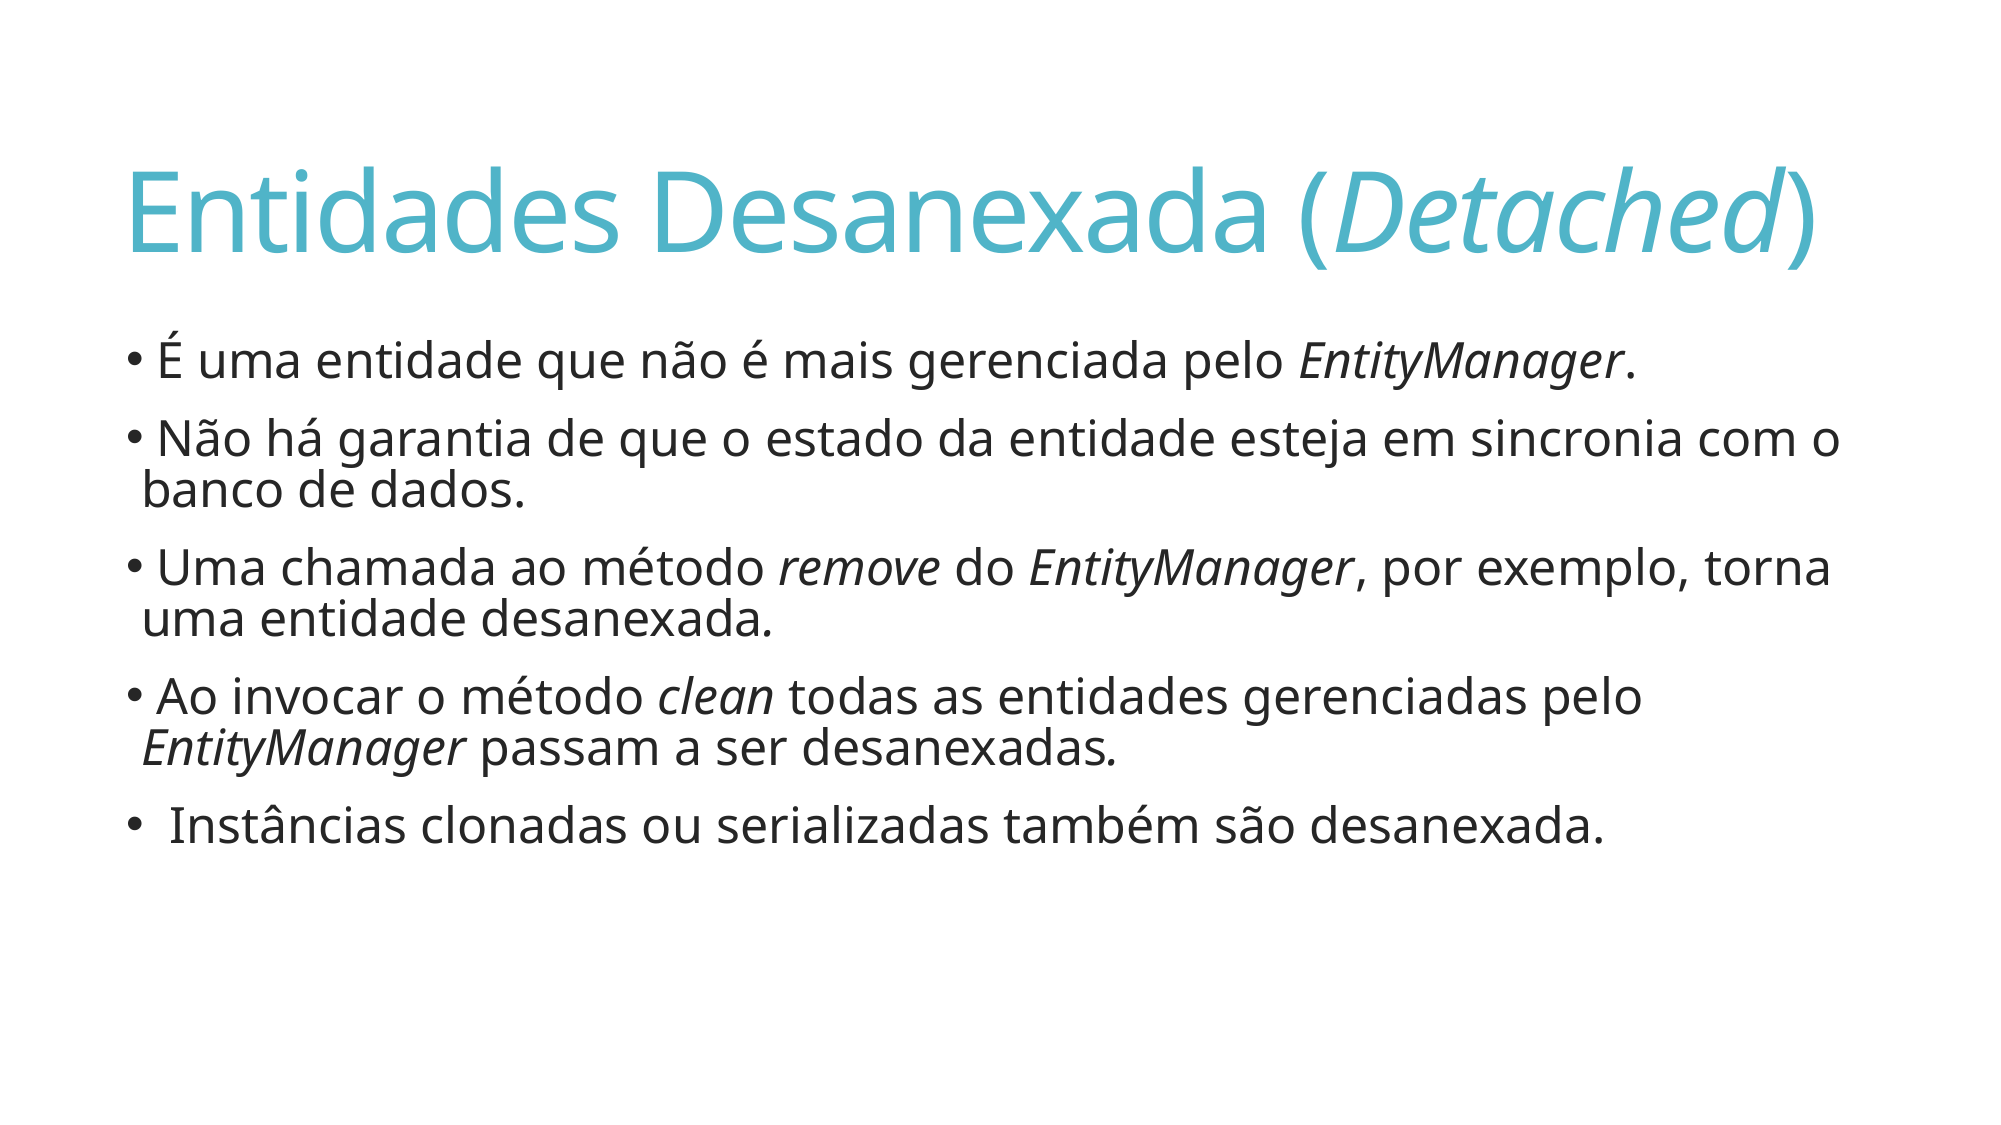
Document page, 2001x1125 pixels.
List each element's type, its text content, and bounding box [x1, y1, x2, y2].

list É uma entidade que não é mais gerenciada pelo EntityManager. Não há garantia de que o estado da entidade esteja em sincronia com o banco de dados. Uma chamada ao método remove do EntityManager, por exemplo, torna uma entidade desanexada. Ao invocar o método clean todas as entidades gerenciadas pelo EntityManager passam a ser desanexadas. Instâncias clonadas ou serializadas também são desanexada. [111, 329, 1876, 948]
title Entidades Desanexada (Detached) [107, 81, 1875, 354]
